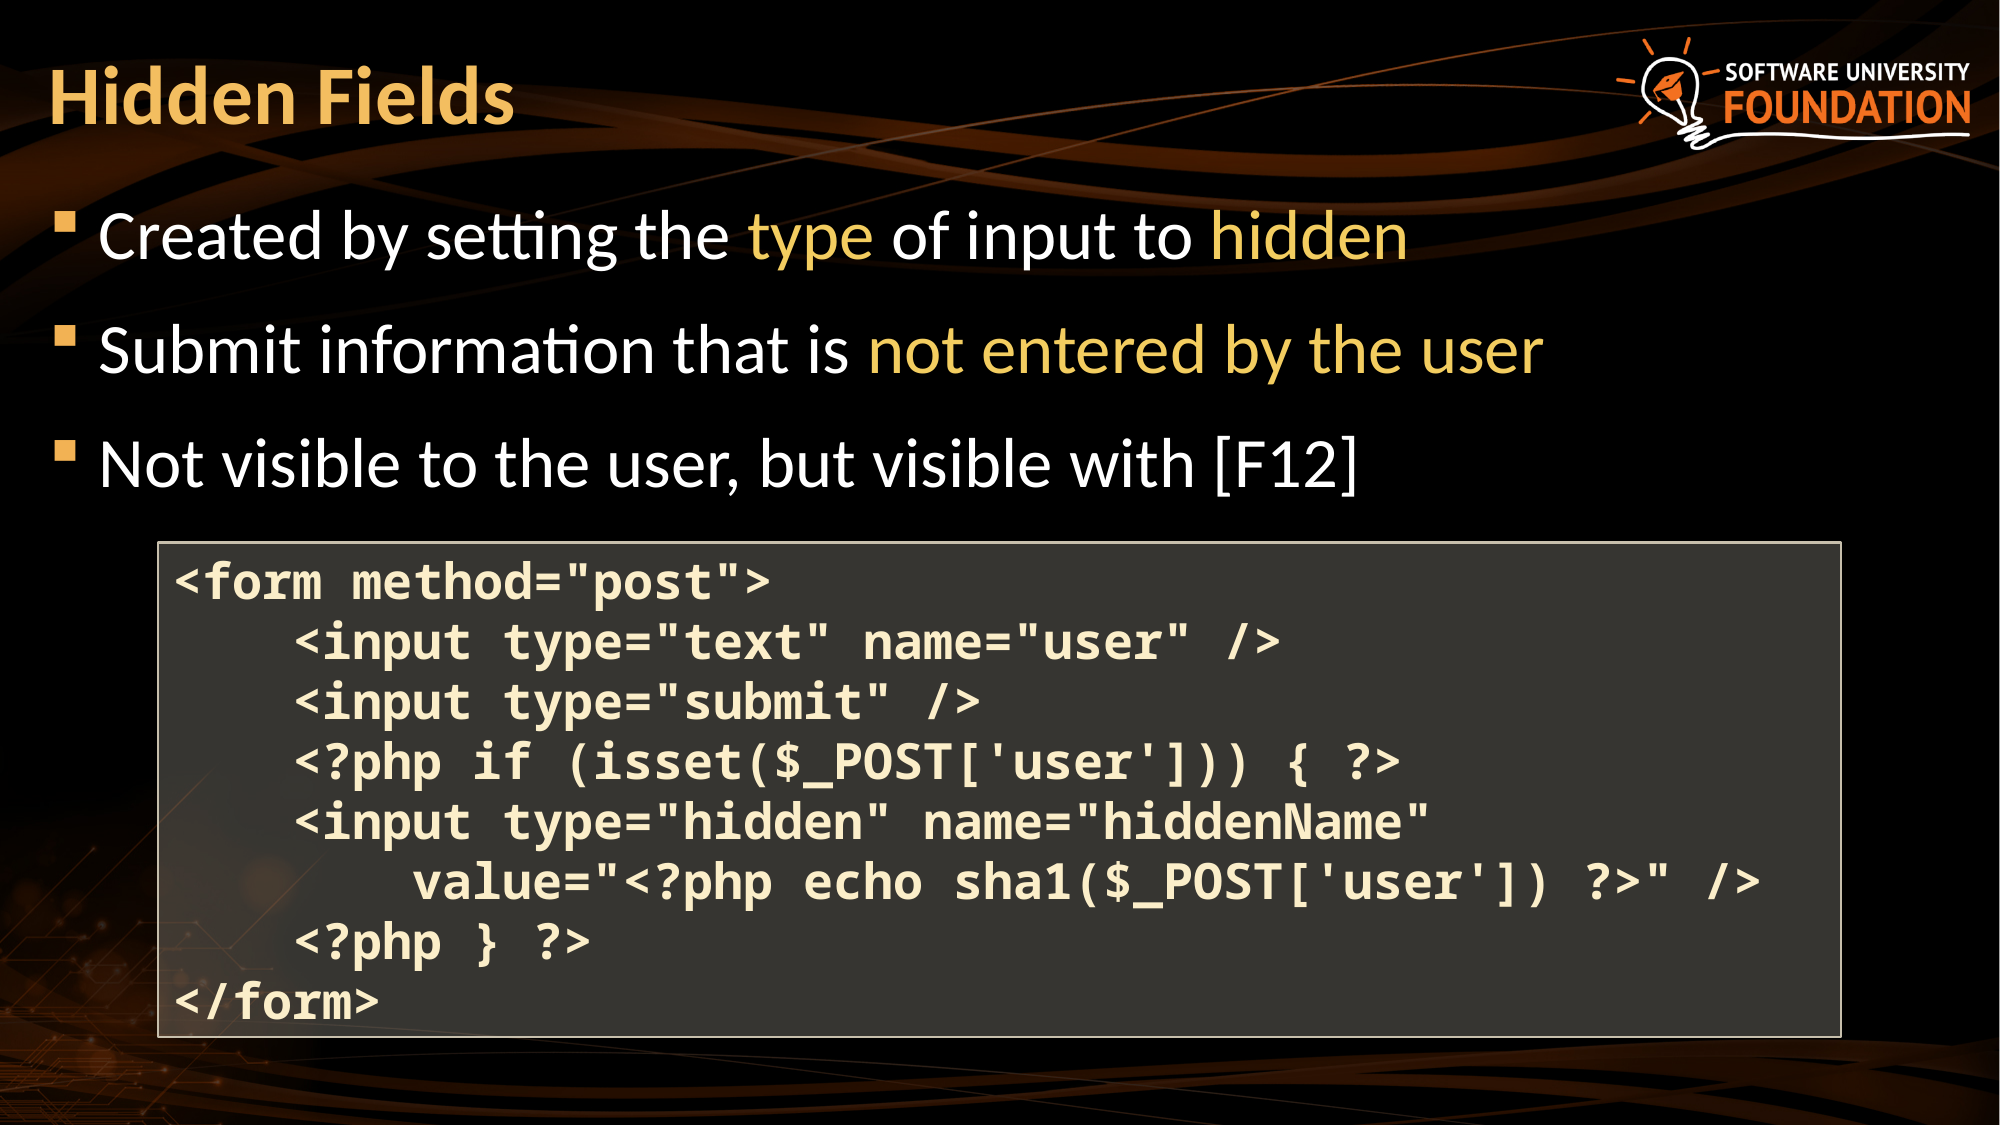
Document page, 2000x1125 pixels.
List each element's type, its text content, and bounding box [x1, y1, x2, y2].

title Hidden Fields [30, 6, 1602, 189]
text_box <form method="post"> <input type="text" name="user" /> <input type="submit" /> <?php if (isset($_POST['user'])) { ?> <input type="hidden" name="hiddenName" value="<?php echo sha1($_POST['user']) ?>" /> <?php } ?> </form> [158, 542, 1842, 1038]
picture [0, 0, 2000, 1125]
list Created by setting the type of input to hidden Submit information that is not entered by the user Not visible to the user, but visible with [F12] [31, 178, 1968, 1093]
